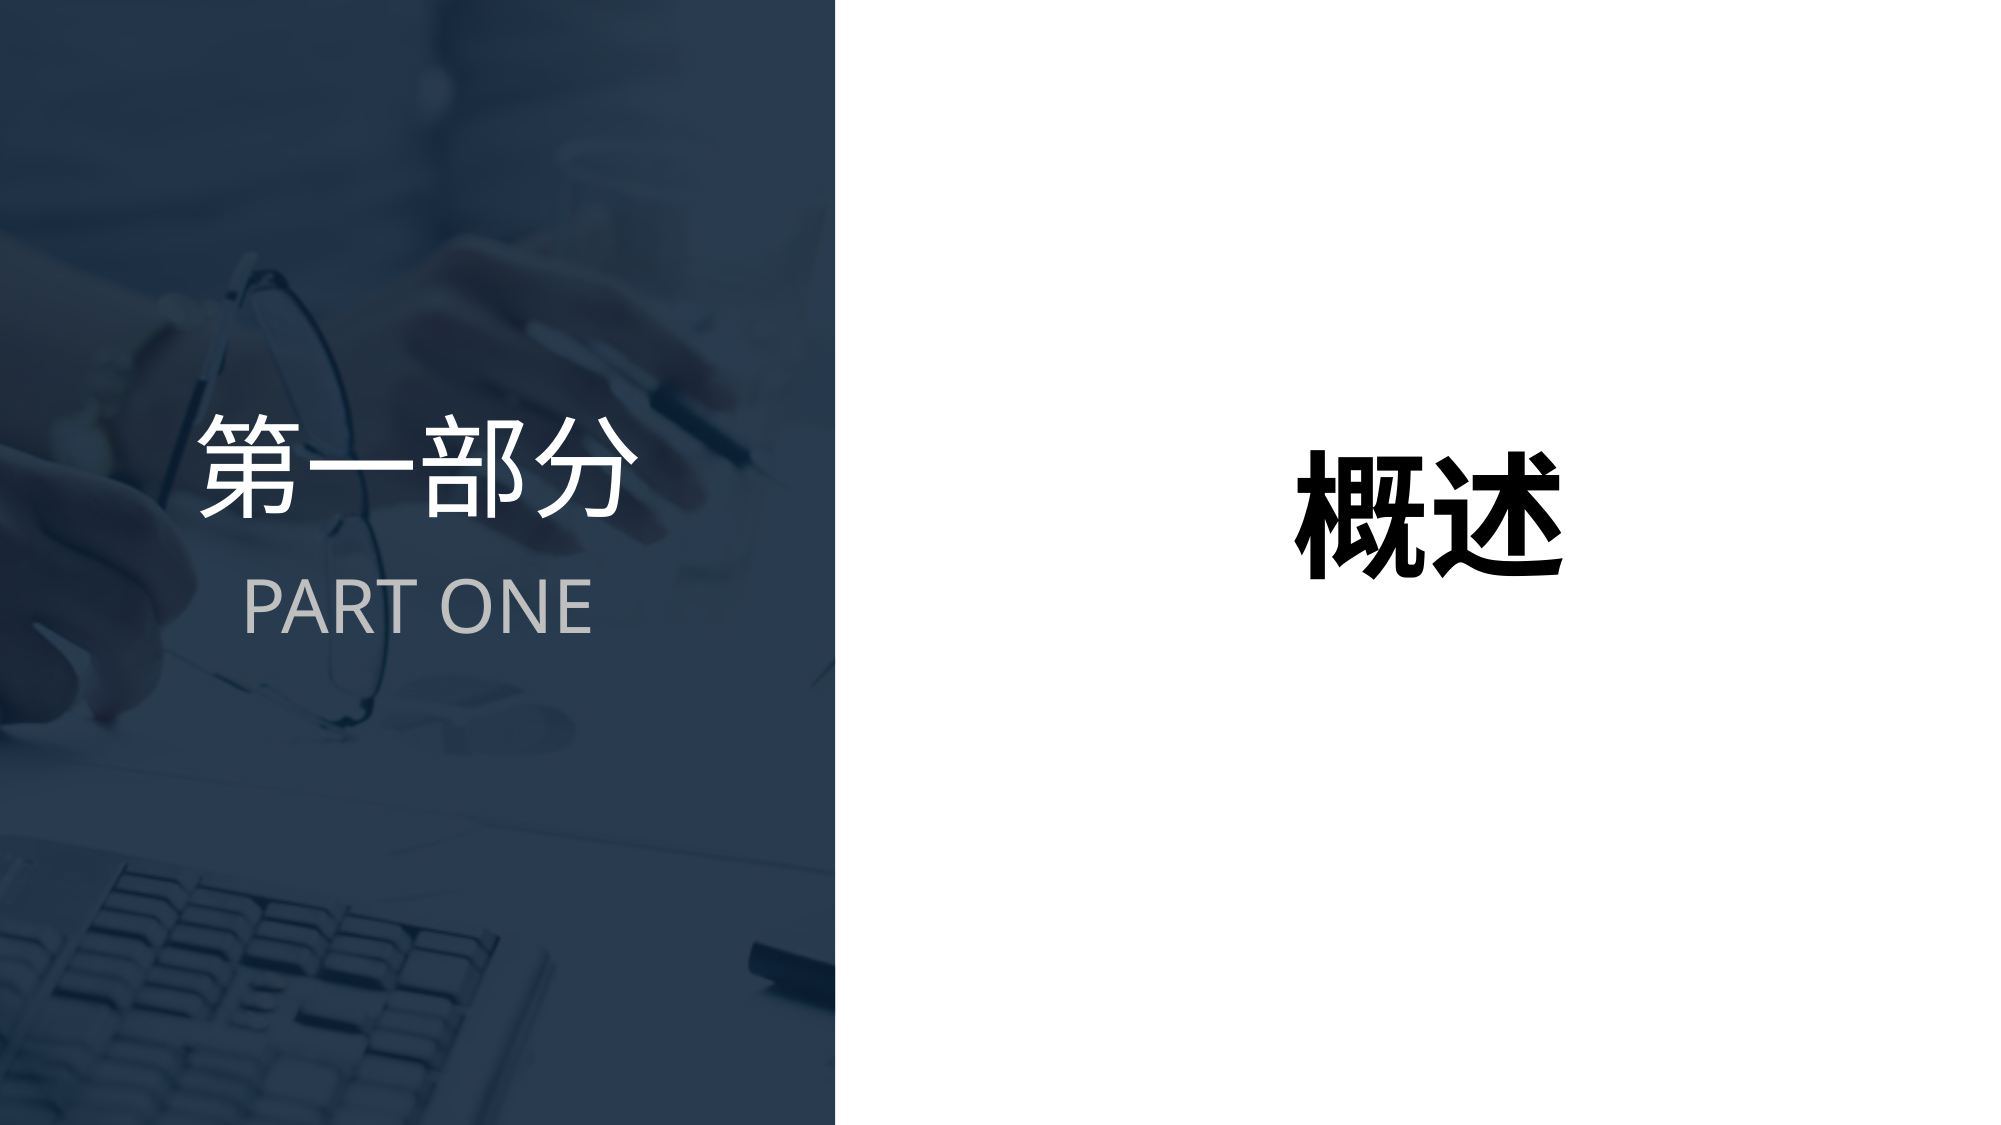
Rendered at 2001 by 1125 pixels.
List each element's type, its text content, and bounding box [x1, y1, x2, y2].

picture [0, 0, 836, 1125]
text_box 概述 [1100, 422, 1759, 603]
